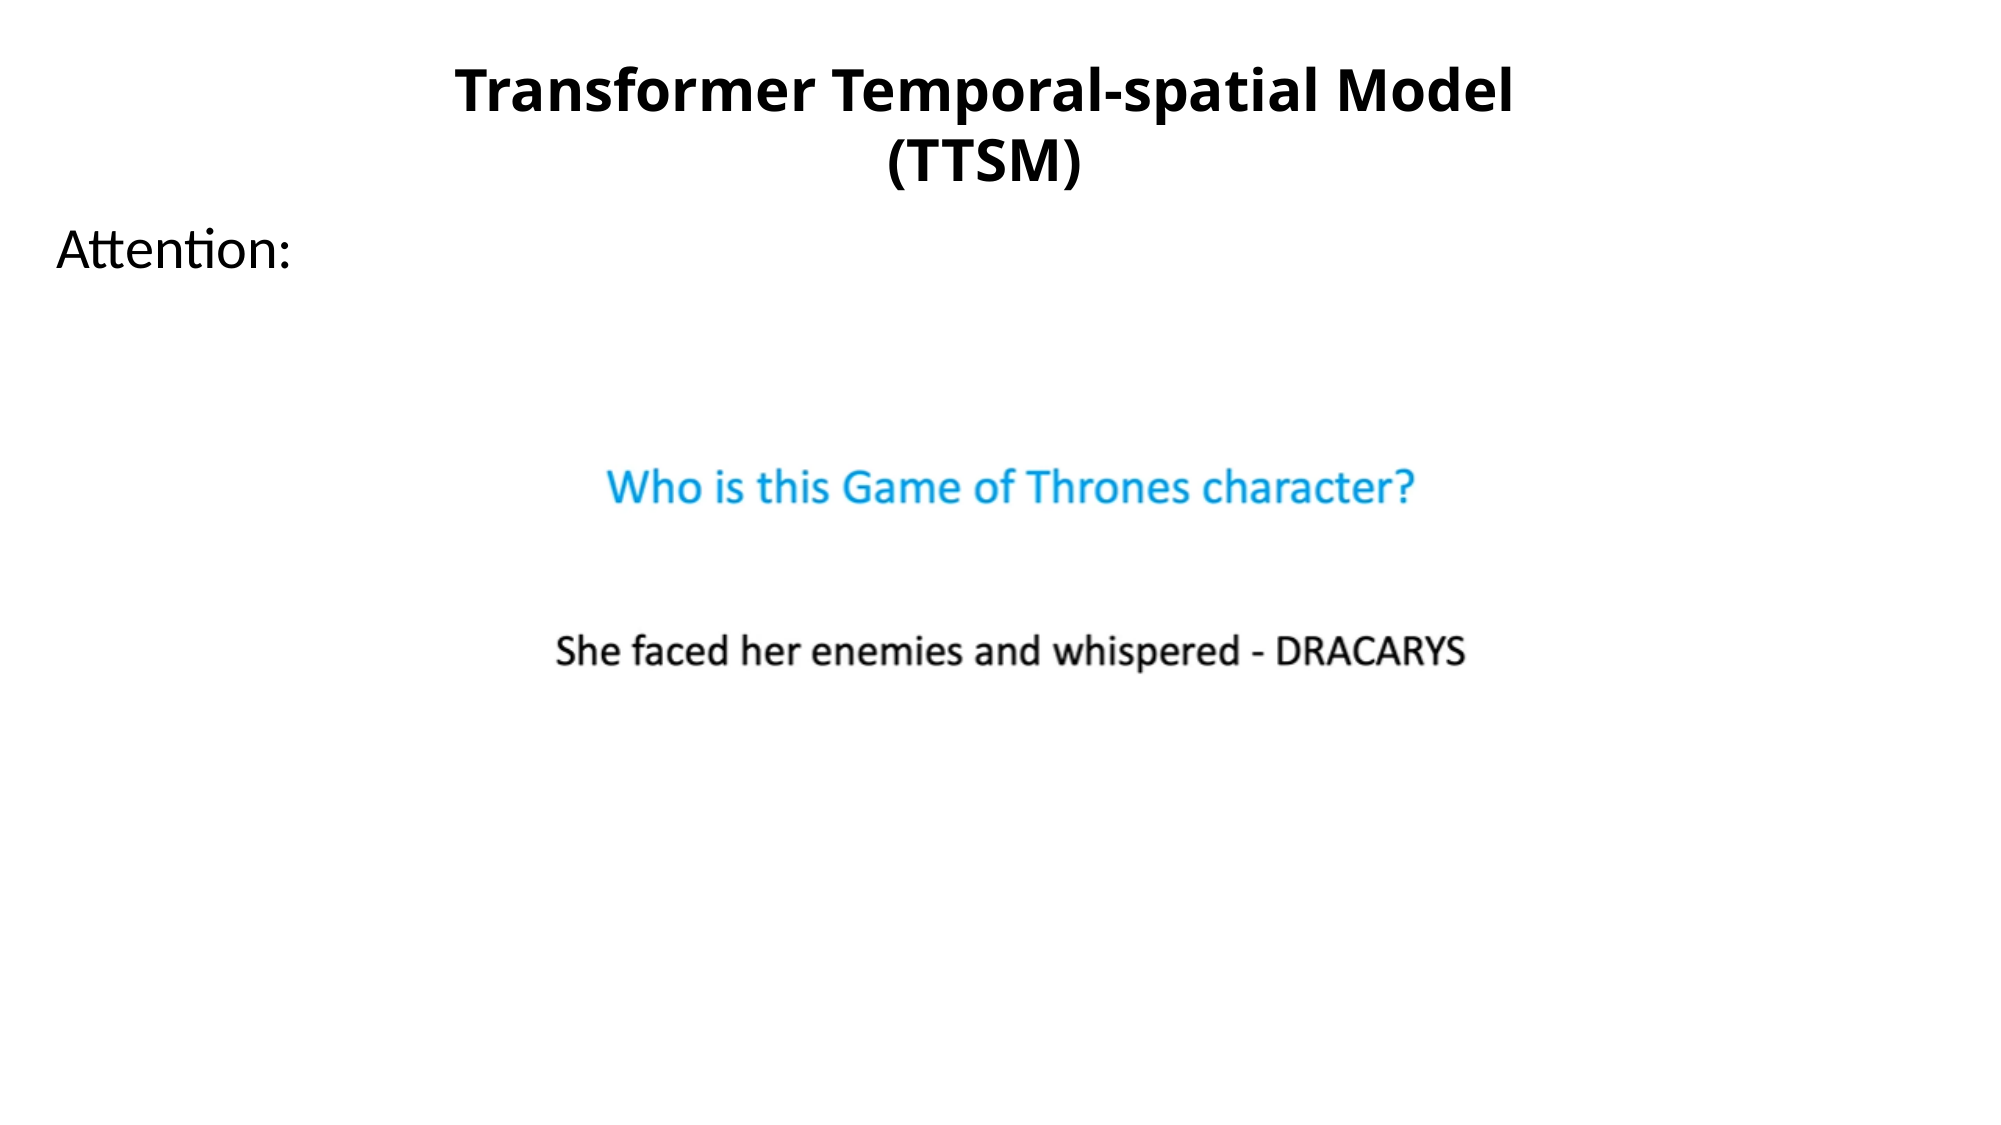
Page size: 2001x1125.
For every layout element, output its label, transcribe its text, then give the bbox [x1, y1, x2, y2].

text_box Attention: [41, 202, 397, 288]
picture [527, 443, 1473, 682]
text_box Transformer Temporal-spatial Model (TTSM) [397, 46, 1573, 201]
